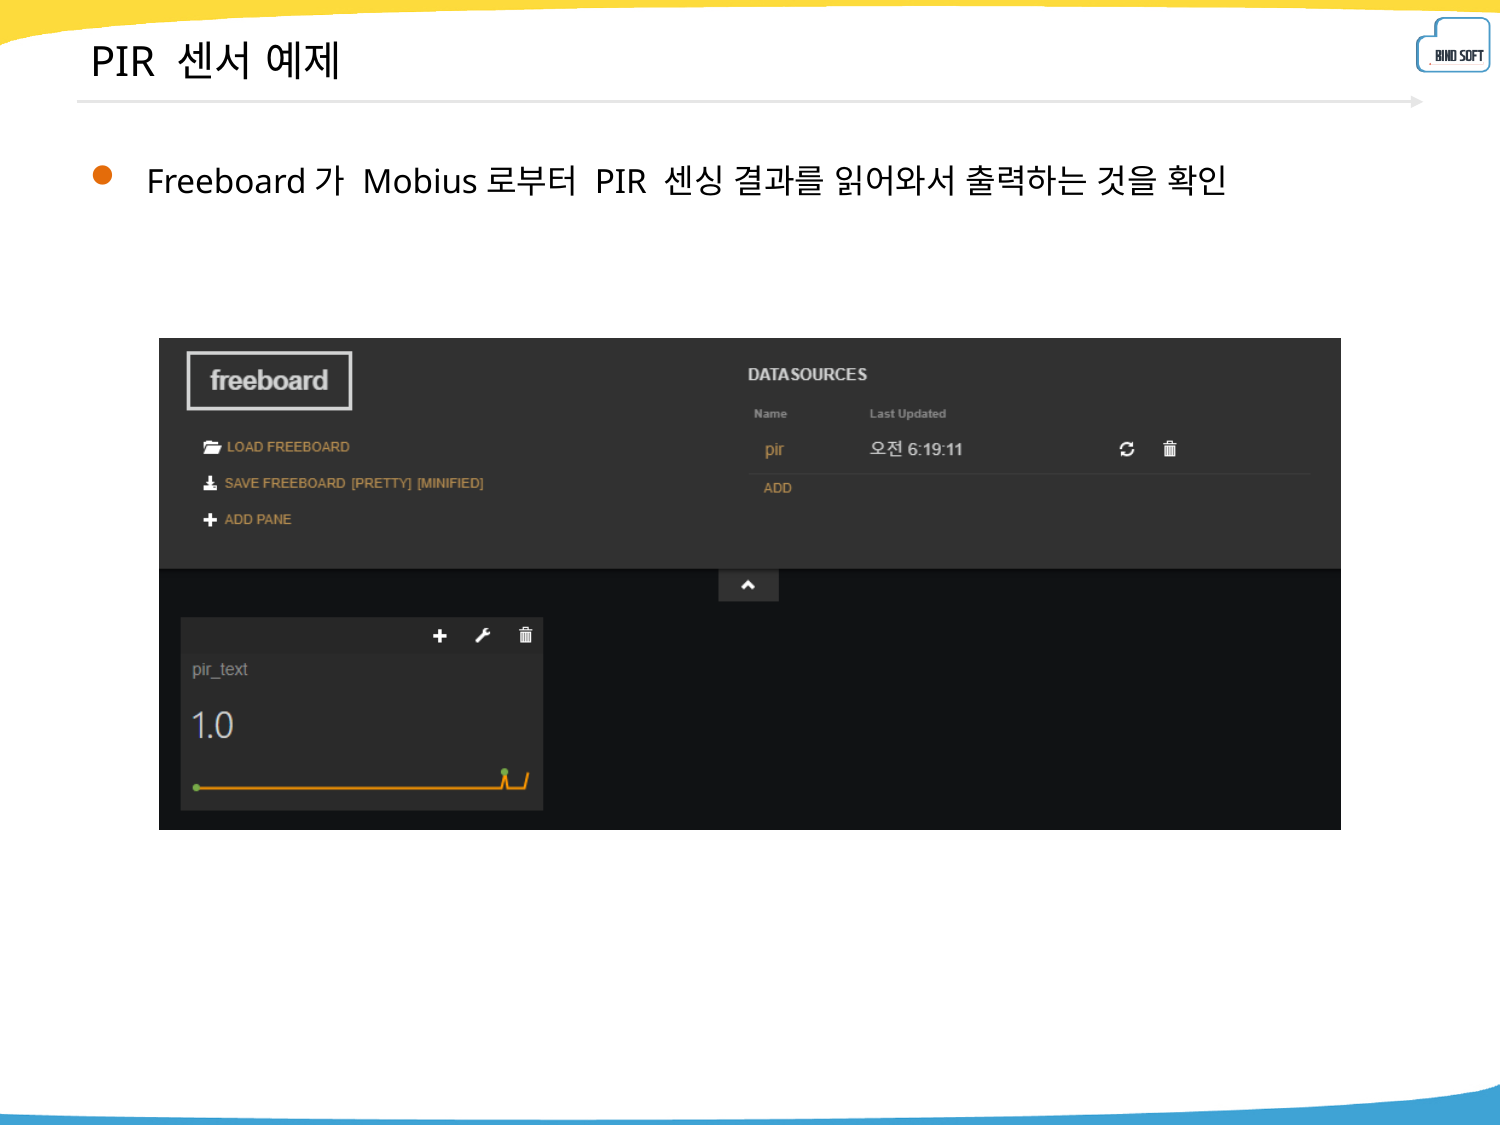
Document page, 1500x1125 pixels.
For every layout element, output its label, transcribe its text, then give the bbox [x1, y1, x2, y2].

picture [159, 337, 1341, 830]
picture [0, 0, 1500, 74]
picture [0, 1084, 1500, 1125]
list Freeboard가 Mobius로부터 PIR 센싱 결과를 읽어와서 출력하는 것을 확인 [75, 152, 1425, 1055]
title PIR 센서 예제 [75, 11, 1425, 108]
